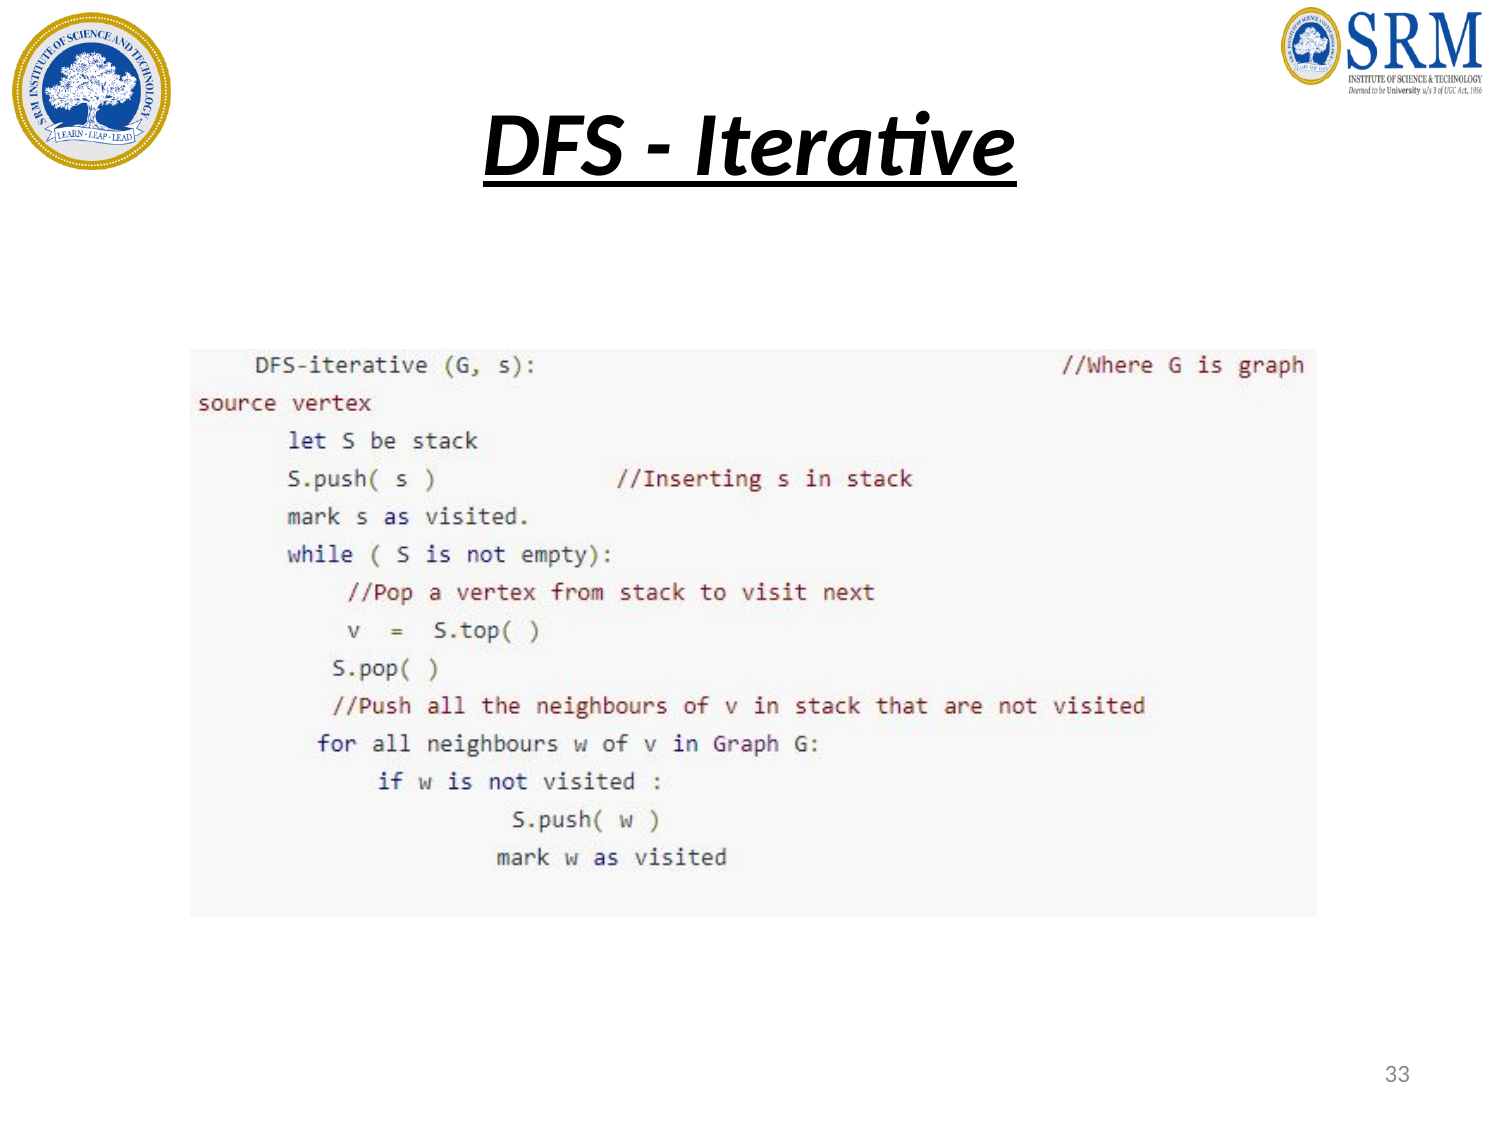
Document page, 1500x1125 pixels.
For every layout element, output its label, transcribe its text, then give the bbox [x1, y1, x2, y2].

slide_number ‹#› [1074, 1042, 1425, 1103]
title DFS - Iterative [75, 45, 1425, 233]
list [190, 348, 1317, 917]
picture [12, 12, 171, 171]
picture [1281, 7, 1482, 95]
